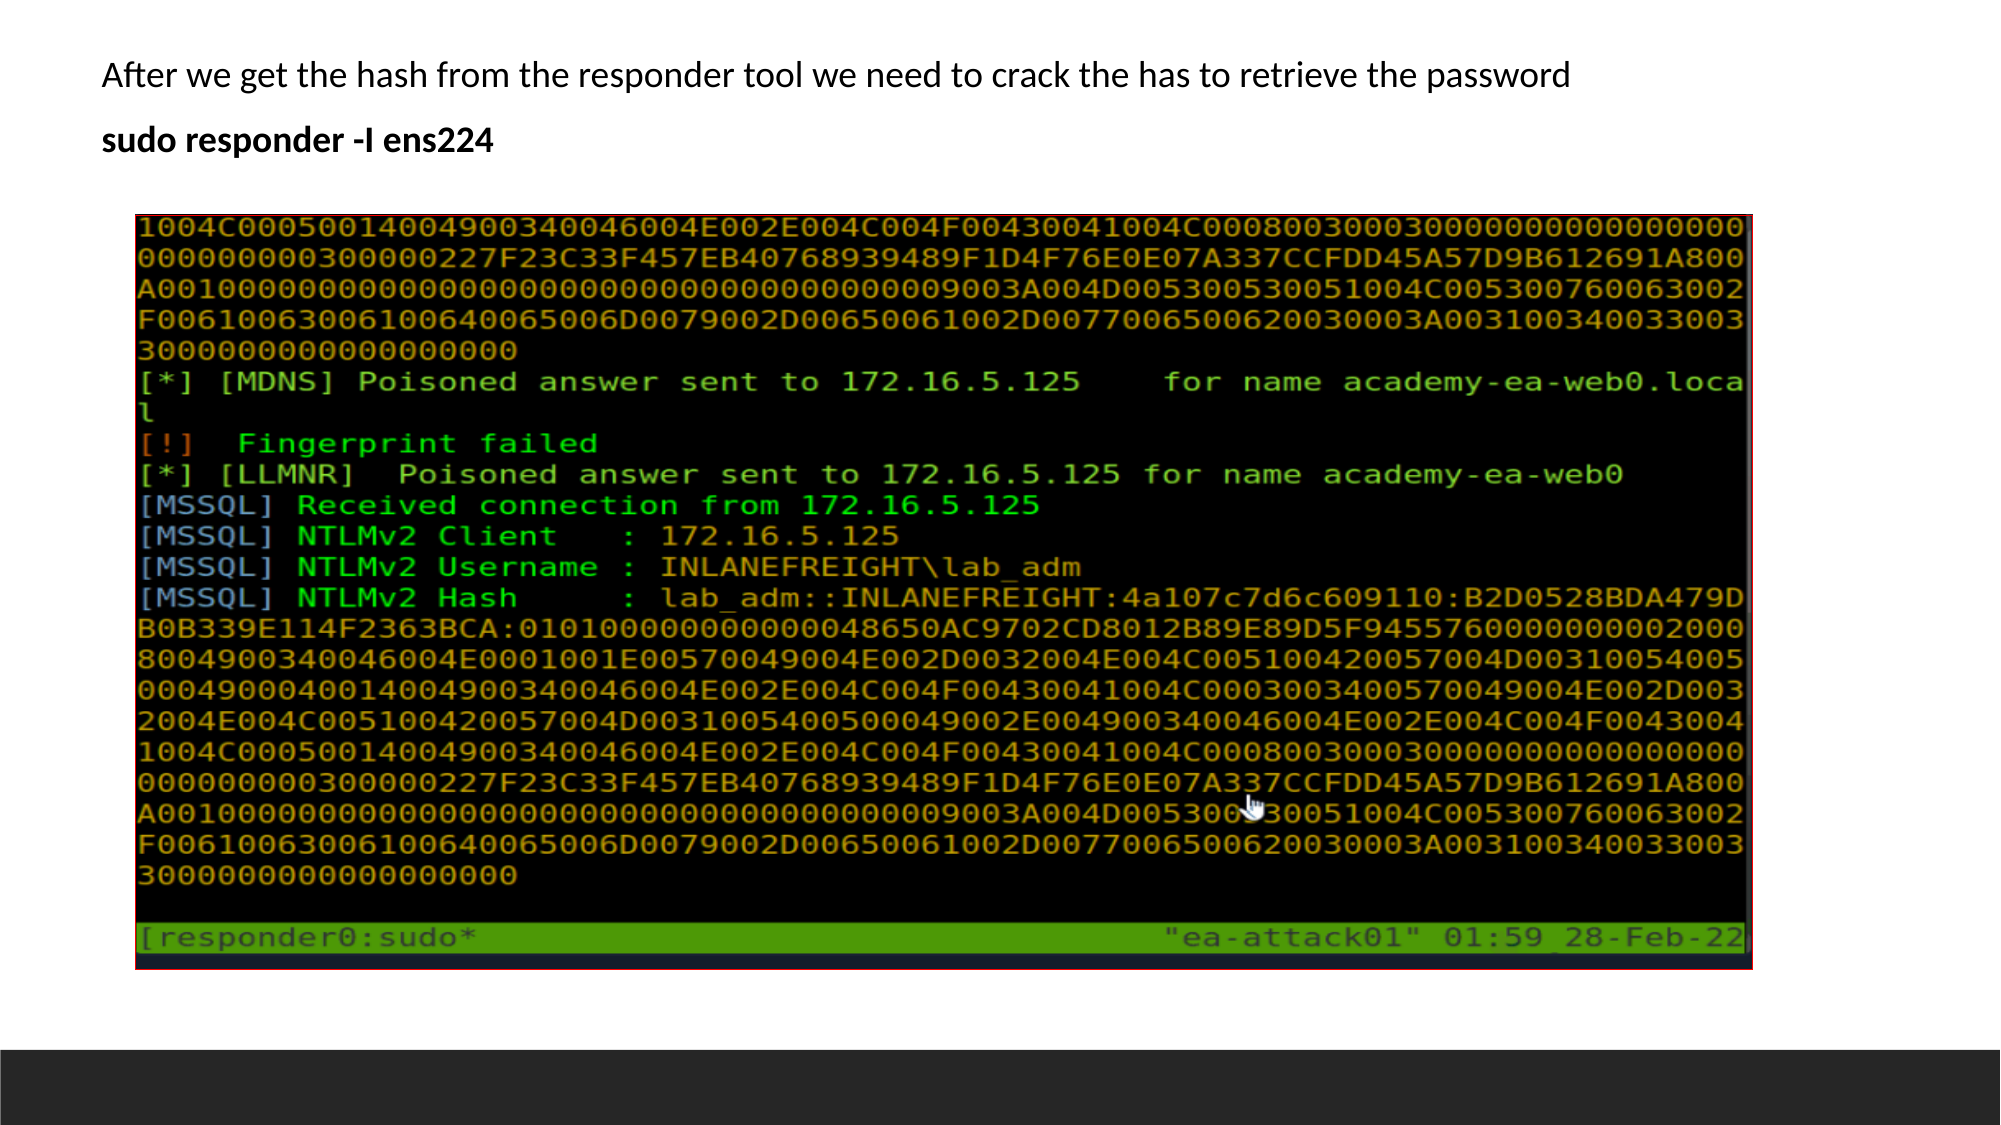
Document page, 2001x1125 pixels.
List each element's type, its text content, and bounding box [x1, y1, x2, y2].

picture [134, 214, 1754, 971]
text_box After we get the hash from the responder tool we need to crack the has to retrieve the password sudo responder -I ens224 [86, 39, 1755, 168]
